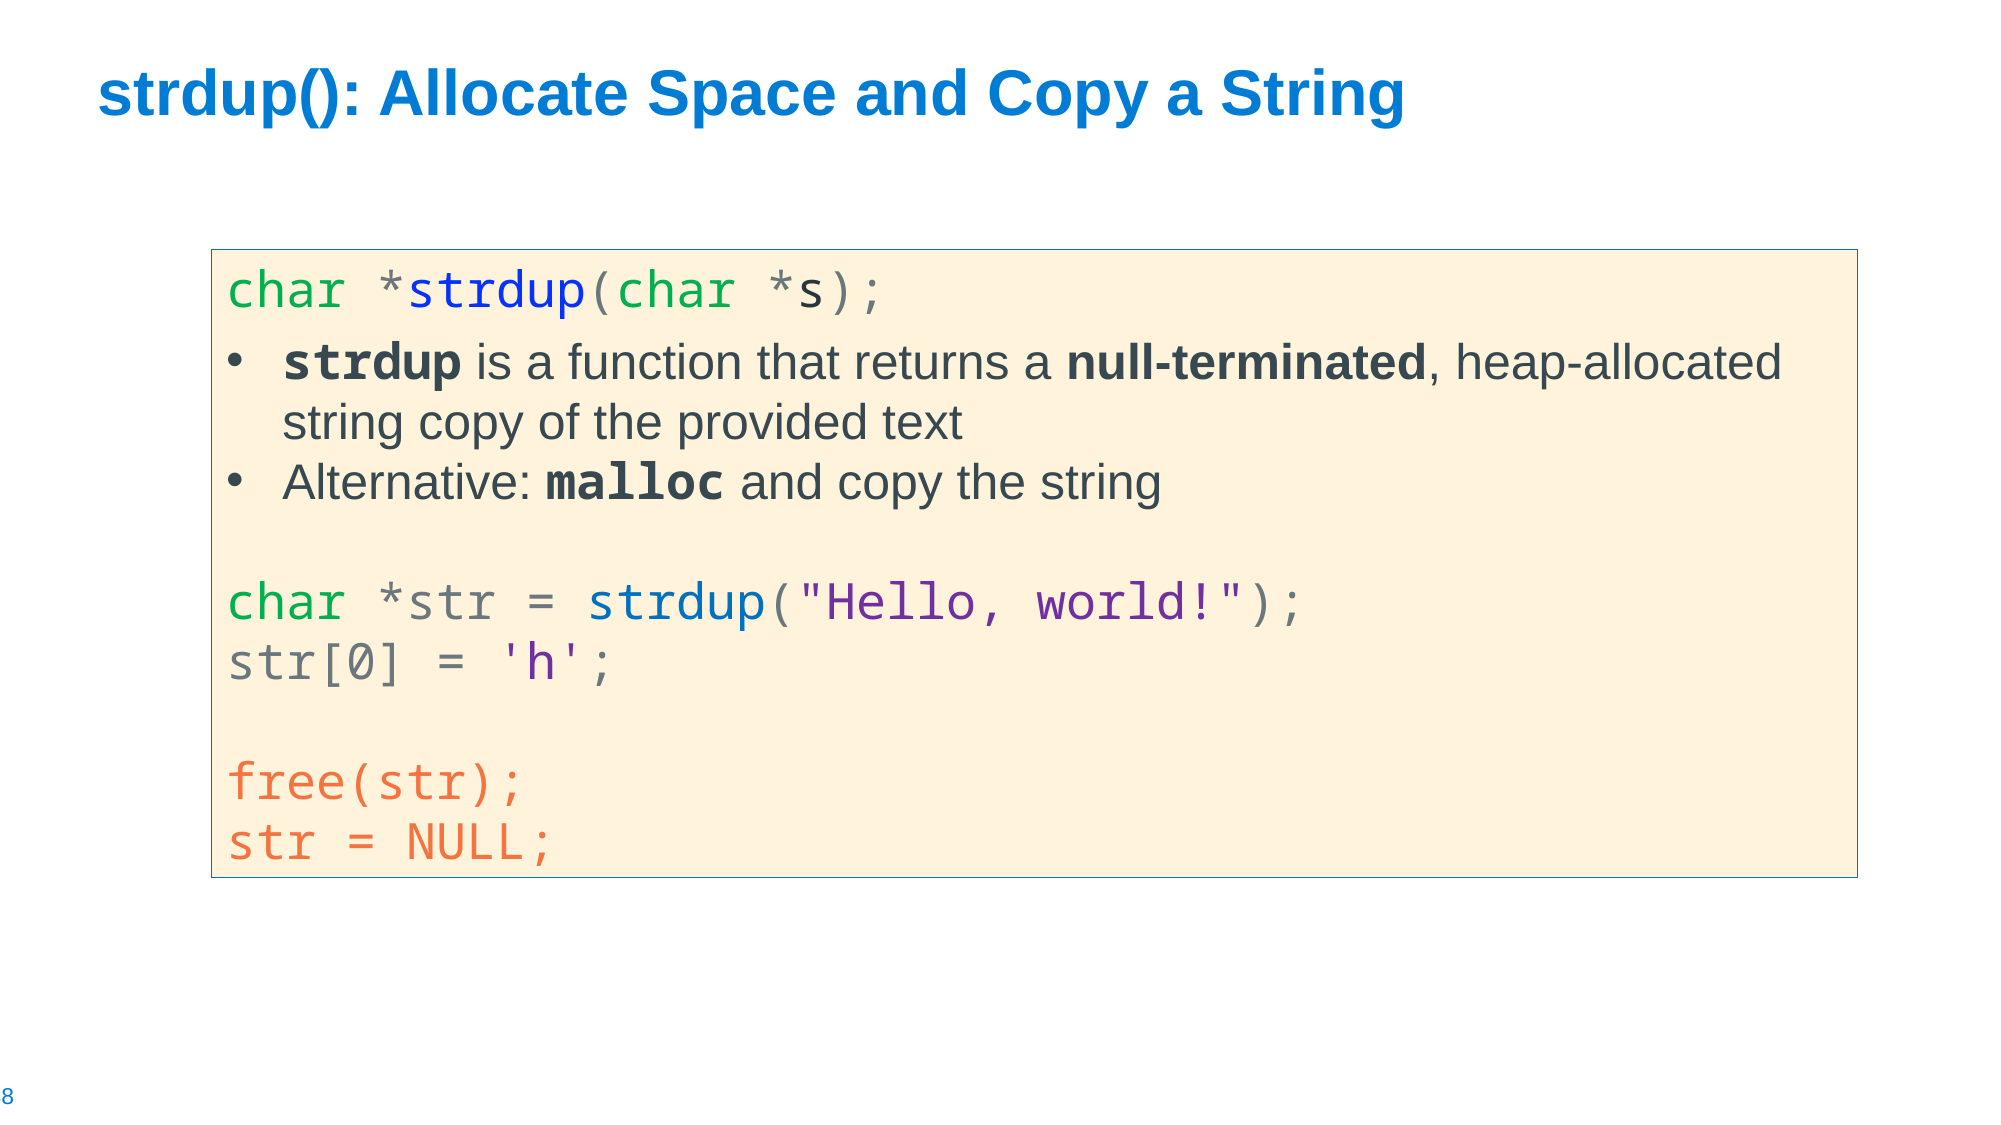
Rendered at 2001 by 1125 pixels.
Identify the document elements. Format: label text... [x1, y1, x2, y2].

text_box char *strdup(char *s); strdup is a function that returns a null-terminated, heap-allocated string copy of the provided text Alternative: malloc and copy the string char *str = strdup("Hello, world!"); str[0] = 'h'; free(str); str = NULL; [211, 249, 1858, 878]
title strdup(): Allocate Space and Copy a String [82, 19, 1808, 137]
